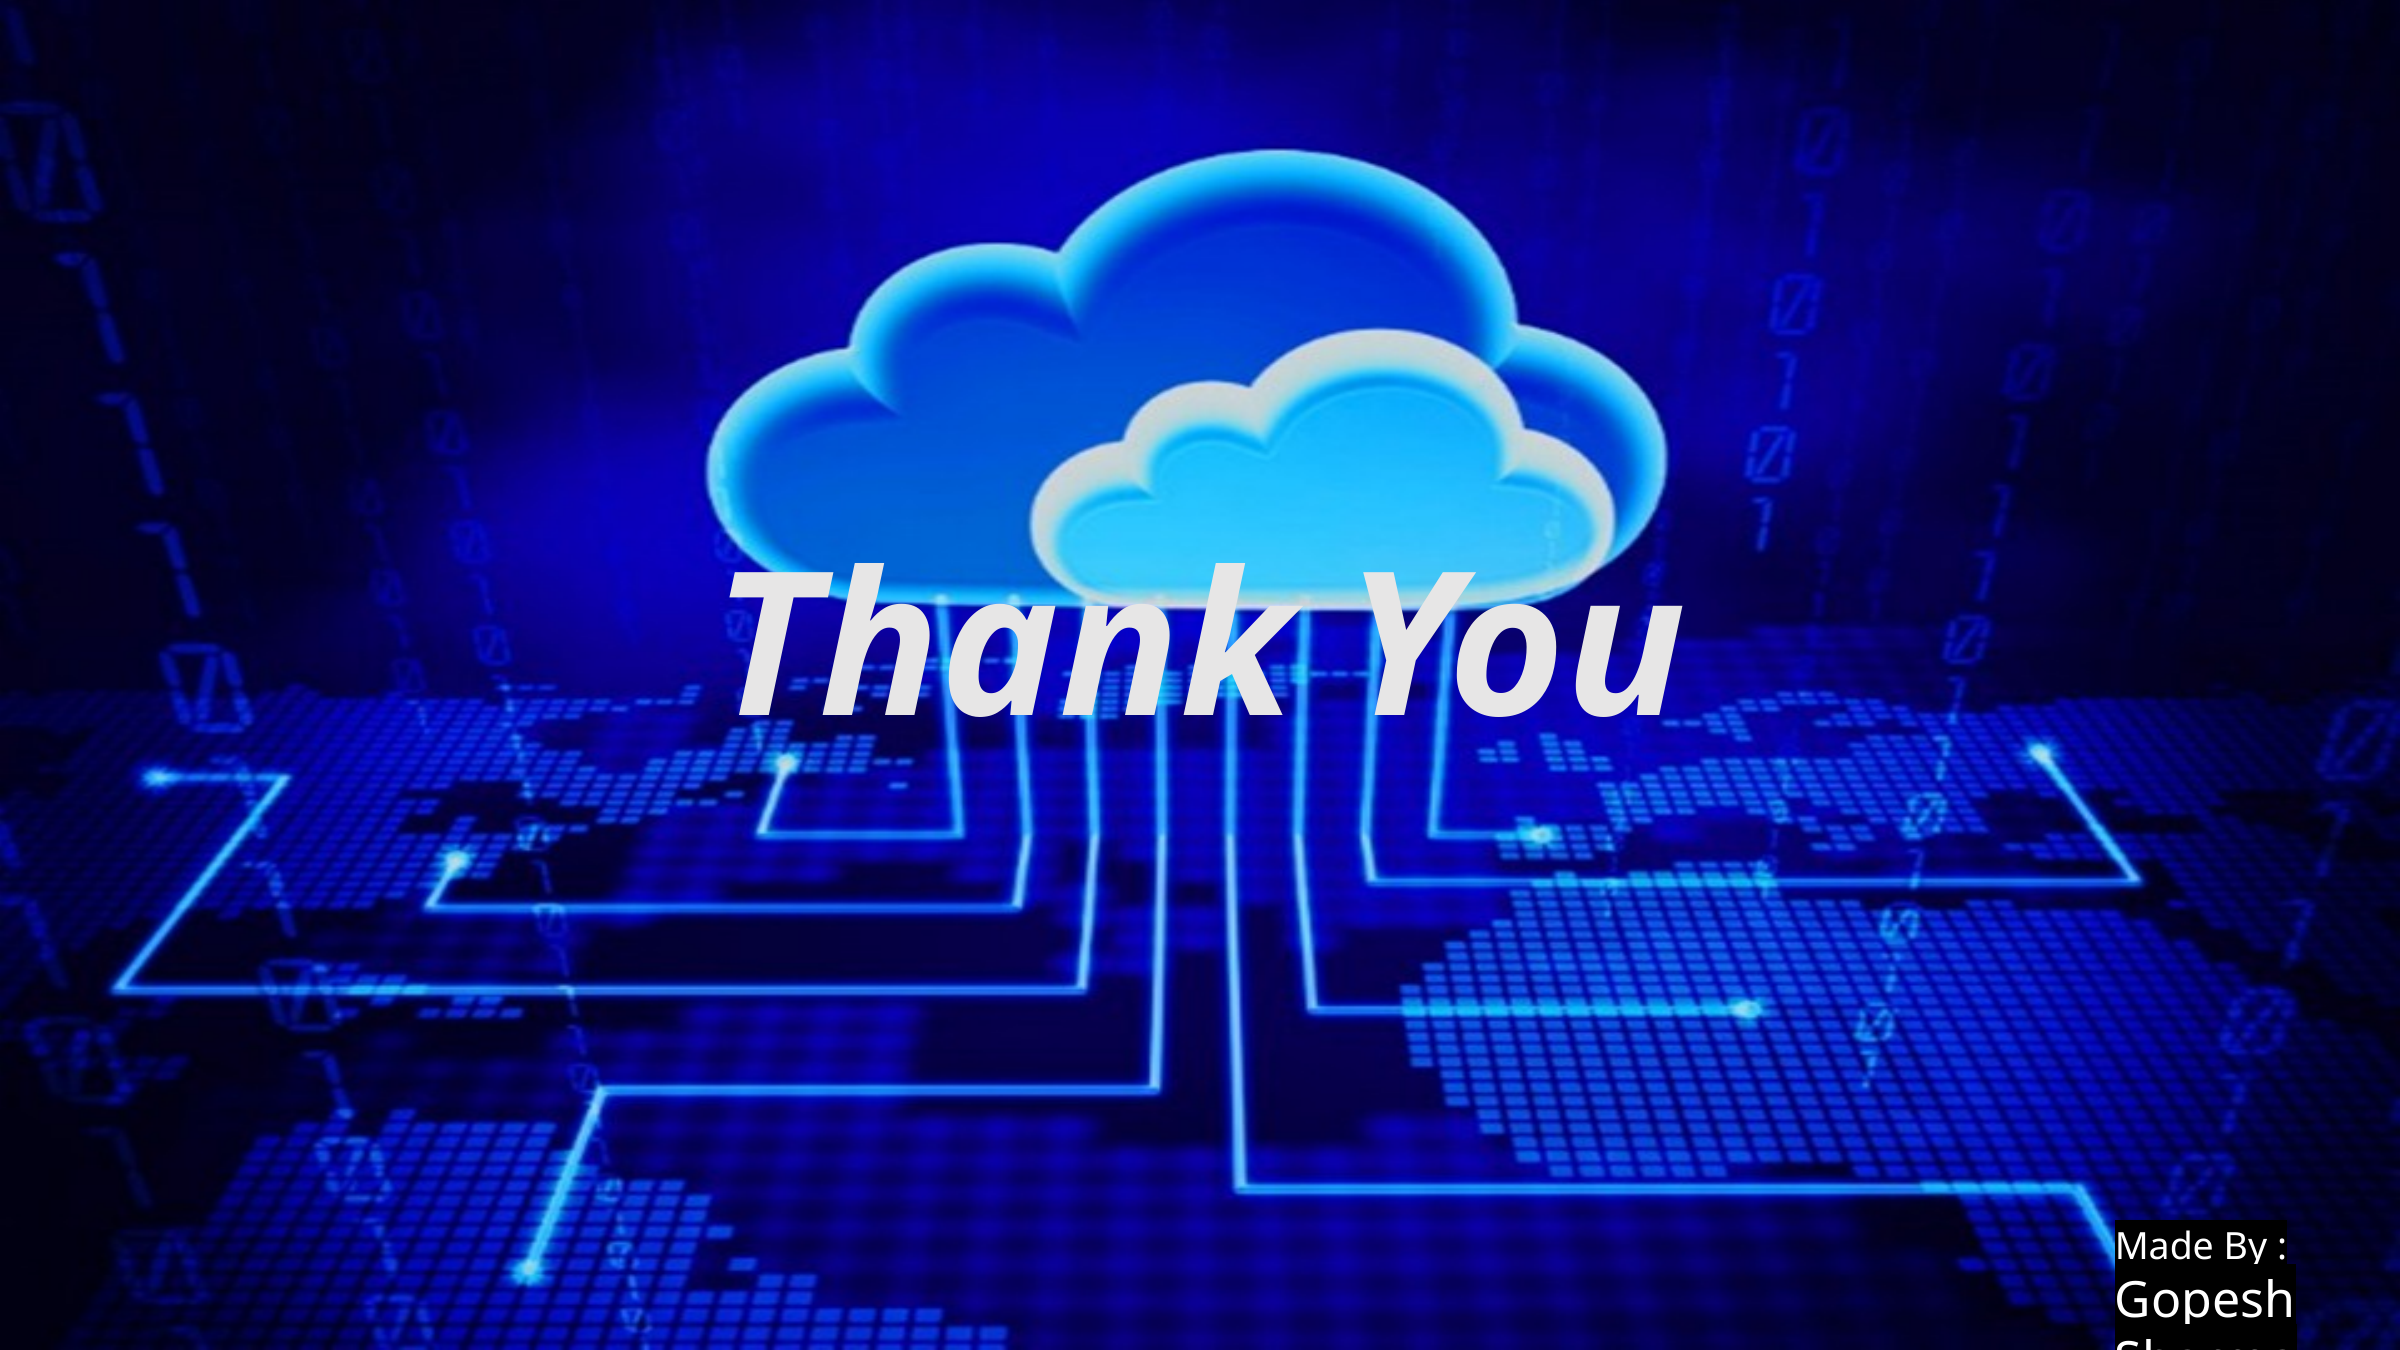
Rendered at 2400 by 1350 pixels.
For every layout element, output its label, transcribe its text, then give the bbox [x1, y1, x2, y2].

text_box Thank You [698, 508, 1702, 764]
text_box Made By : Gopesh Sharma [2099, 1214, 2386, 1350]
picture [0, 0, 2400, 1350]
